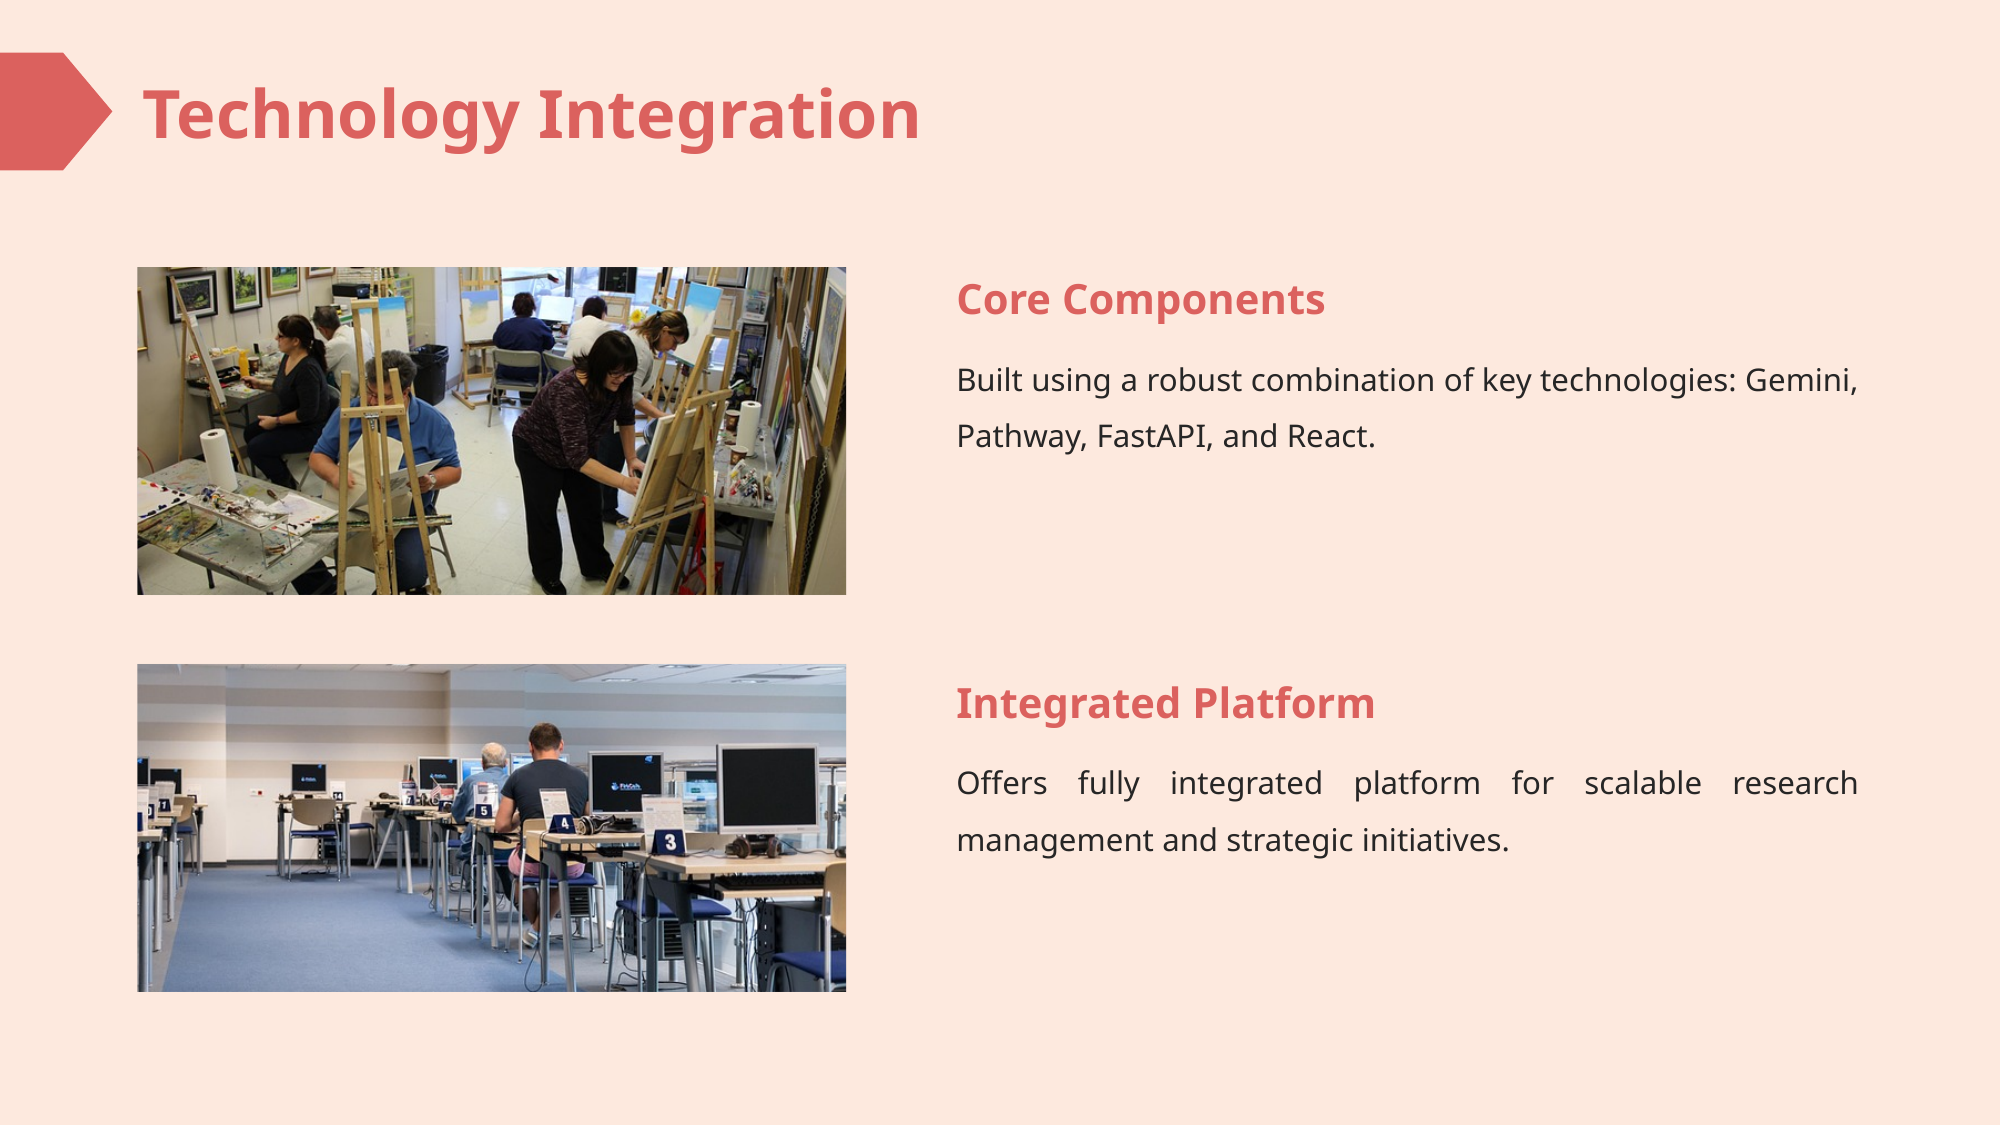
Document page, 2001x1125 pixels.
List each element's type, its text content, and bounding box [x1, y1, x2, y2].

text_box Offers fully integrated platform for scalable research management and strategic initiatives. [941, 737, 1875, 992]
picture [137, 267, 847, 596]
text_box Built using a robust combination of key technologies: Gemini, Pathway, FastAPI, and React. [941, 333, 1875, 588]
text_box Integrated Platform [941, 664, 1875, 735]
picture [137, 663, 847, 992]
text_box Core Components [941, 260, 1875, 332]
text_box [0, 52, 113, 171]
text_box Technology Integration [128, 52, 1900, 171]
